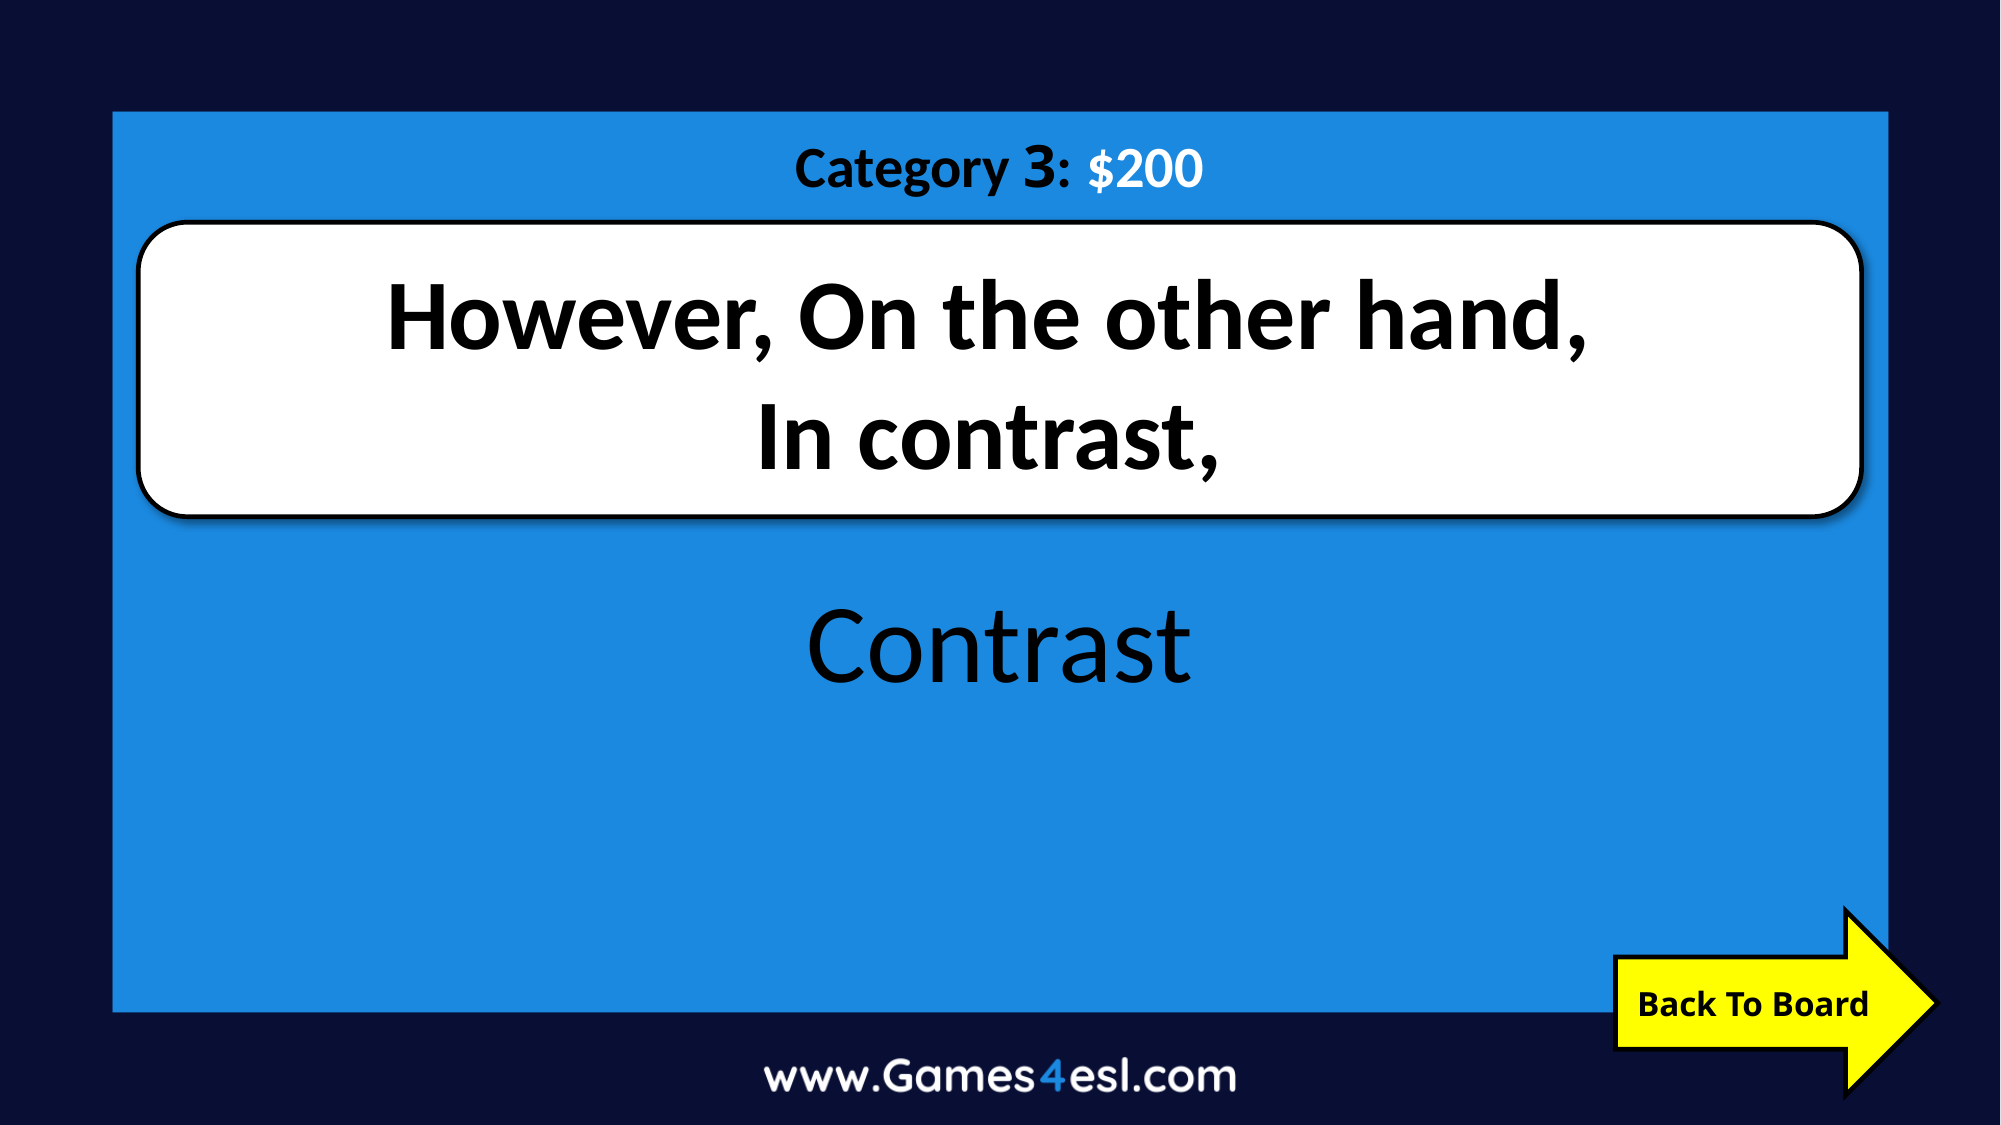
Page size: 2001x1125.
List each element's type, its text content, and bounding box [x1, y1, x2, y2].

text_box Contrast [138, 562, 1862, 713]
text_box Category 3: $200 [111, 121, 1889, 207]
text_box However, On the other hand, In contrast, [137, 221, 1863, 518]
picture [0, 0, 2001, 1125]
text_box Back To Board [1614, 908, 1940, 1098]
